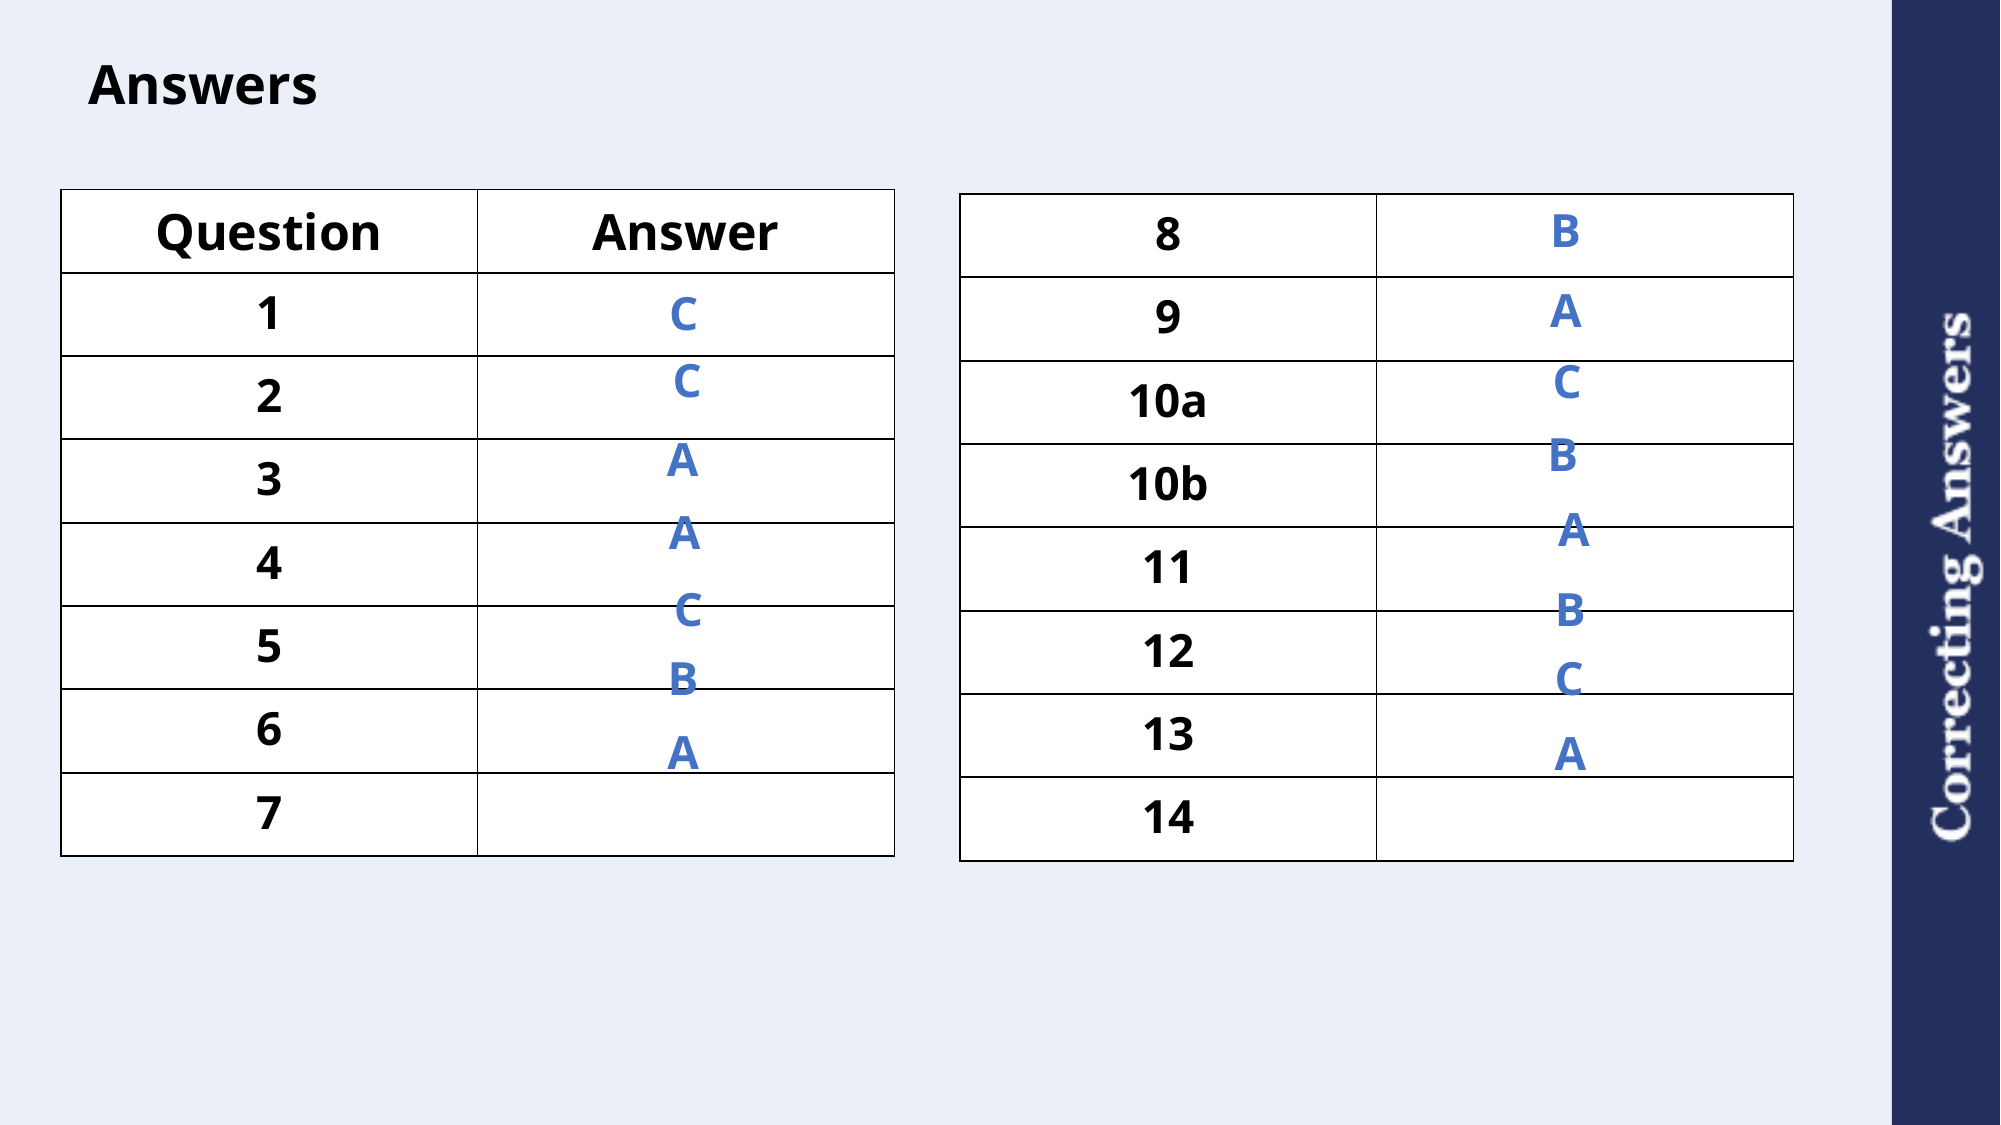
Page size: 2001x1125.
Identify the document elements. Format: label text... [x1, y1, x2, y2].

title Answers [88, 0, 1831, 119]
text_box B [1540, 573, 1601, 644]
table_cell [1377, 695, 1793, 776]
table_cell 1 [62, 274, 477, 355]
table_cell 4 [62, 524, 477, 605]
table_cell 11 [961, 528, 1376, 610]
table_cell [1377, 612, 1540, 693]
table_header 8 [961, 195, 1376, 276]
table_cell [714, 607, 894, 688]
table_cell [1377, 528, 1793, 610]
text_box A [654, 496, 716, 567]
table_cell 2 [62, 357, 477, 438]
table_cell 12 [961, 612, 1376, 693]
text_box A [1535, 274, 1597, 344]
text_box C [659, 573, 719, 644]
table_cell [478, 607, 659, 688]
table_cell [478, 774, 894, 855]
table_cell 10b [961, 445, 1376, 526]
table_cell [478, 690, 894, 772]
table_cell [478, 357, 894, 438]
text_box C [654, 277, 714, 348]
picture [1911, 118, 2000, 1054]
table_cell [1377, 778, 1793, 860]
text_box B [1535, 194, 1596, 264]
text_box C [1537, 344, 1597, 415]
table_cell [1597, 278, 1793, 360]
text_box C [657, 343, 717, 414]
table_cell 13 [961, 695, 1376, 776]
text_box C [1539, 641, 1599, 712]
table_cell [1377, 278, 1537, 360]
table_cell [1599, 612, 1793, 693]
text_box A [652, 716, 714, 787]
text_box A [1543, 493, 1605, 564]
table_cell [1377, 445, 1793, 526]
table_cell 14 [961, 778, 1376, 860]
table_cell 3 [62, 440, 477, 522]
table_cell [478, 524, 894, 605]
text_box A [652, 423, 714, 493]
table_cell [1377, 362, 1793, 443]
table_header [1377, 195, 1793, 276]
text_box B [652, 641, 714, 712]
table_header Question [62, 190, 477, 272]
table_header Answer [478, 190, 894, 272]
table_cell 5 [62, 607, 477, 688]
table_cell [478, 274, 894, 355]
table_cell 6 [62, 690, 477, 772]
table_cell [478, 440, 894, 522]
text_box A [1539, 717, 1601, 788]
text_box B [1532, 417, 1593, 488]
table_cell 9 [961, 278, 1376, 360]
table_cell 7 [62, 774, 477, 855]
table_cell 10a [961, 362, 1376, 443]
